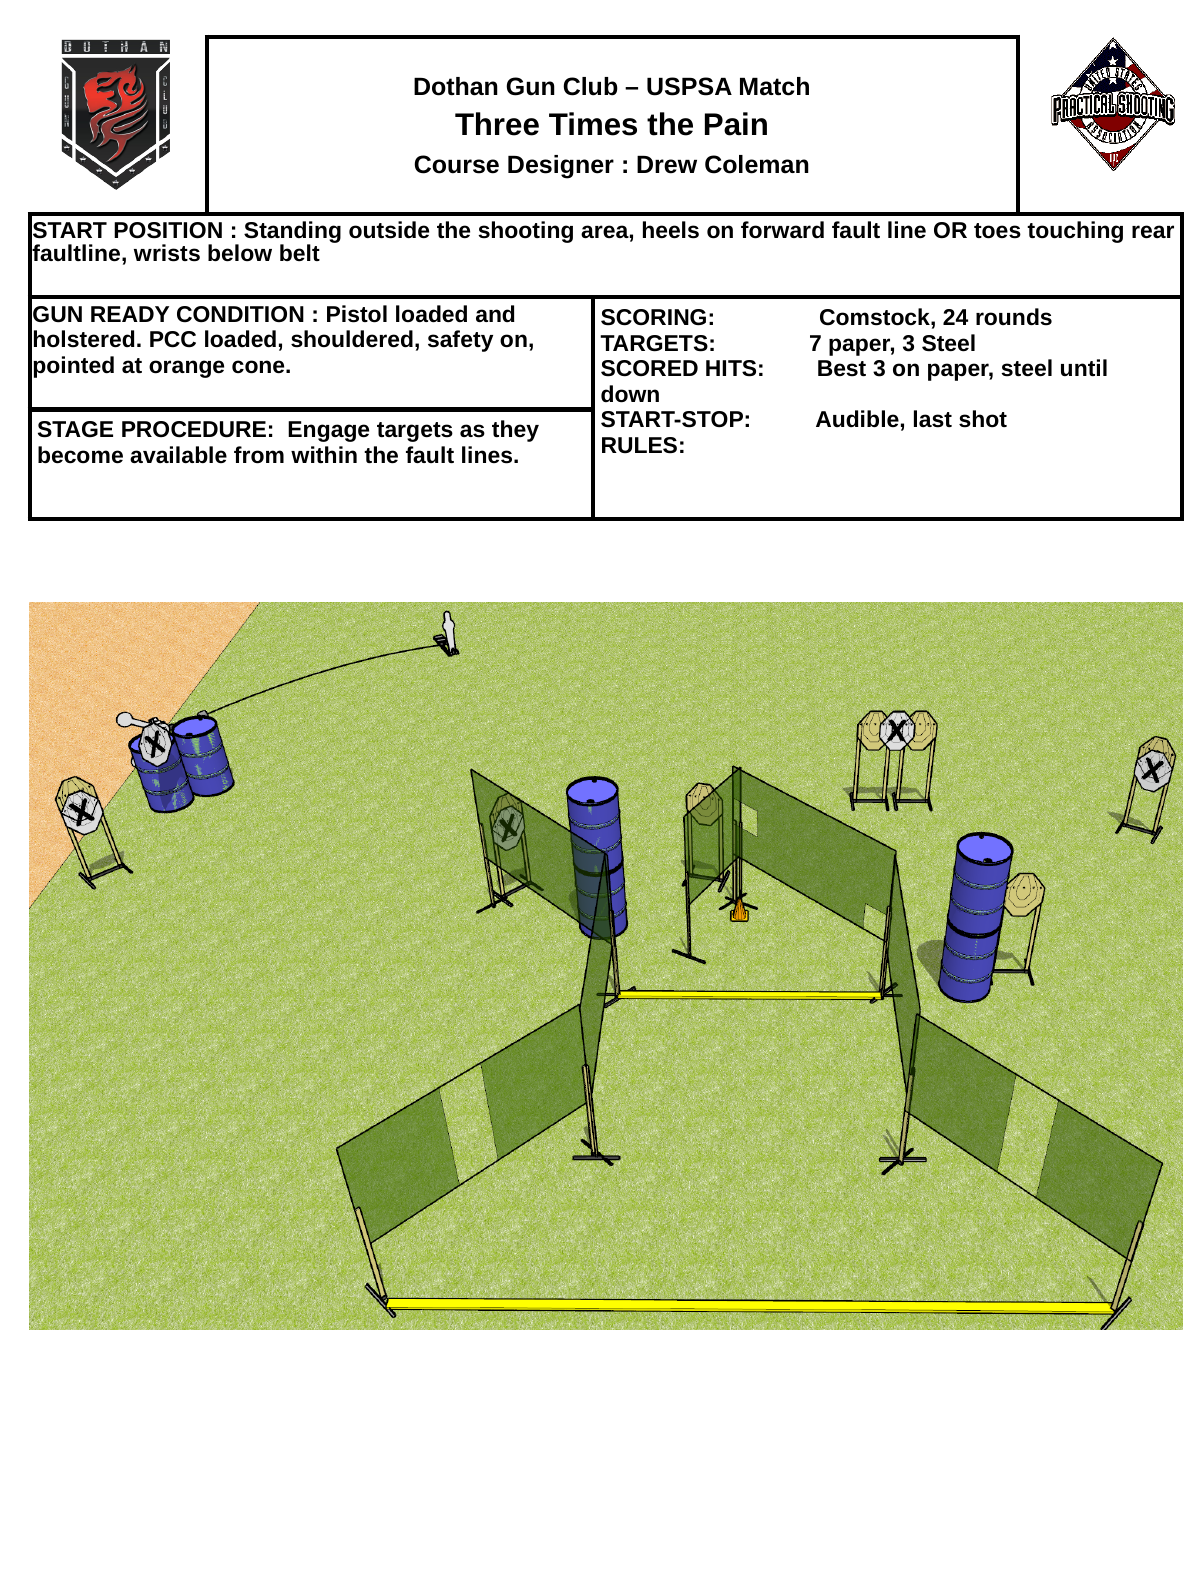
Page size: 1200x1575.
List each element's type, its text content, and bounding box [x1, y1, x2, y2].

table_cell SCORING: Comstock, 24 rounds TARGETS: 7 paper, 3 Steel SCORED HITS: Best 3 on paper, steel until down START-STOP: Audible, last shot RULES: [595, 299, 1180, 517]
table_cell START POSITION : Standing outside the shooting area, heels on forward fault line OR toes touching rear faultline, wrists below belt [32, 216, 1180, 295]
picture [58, 36, 173, 193]
table_header [30, 37, 205, 212]
table_header [1020, 37, 1182, 212]
picture [29, 602, 1184, 1330]
picture [1044, 36, 1183, 175]
table_cell GUN READY CONDITION : Pistol loaded and holstered. PCC loaded, shouldered, safety on, pointed at orange cone. [32, 299, 591, 407]
table_cell STAGE PROCEDURE: Engage targets as they become available from within the fault lines. [32, 412, 591, 517]
table_header Dothan Gun Club – USPSA Match Three Times the Pain Course Designer : Drew Coleman [209, 39, 1016, 212]
